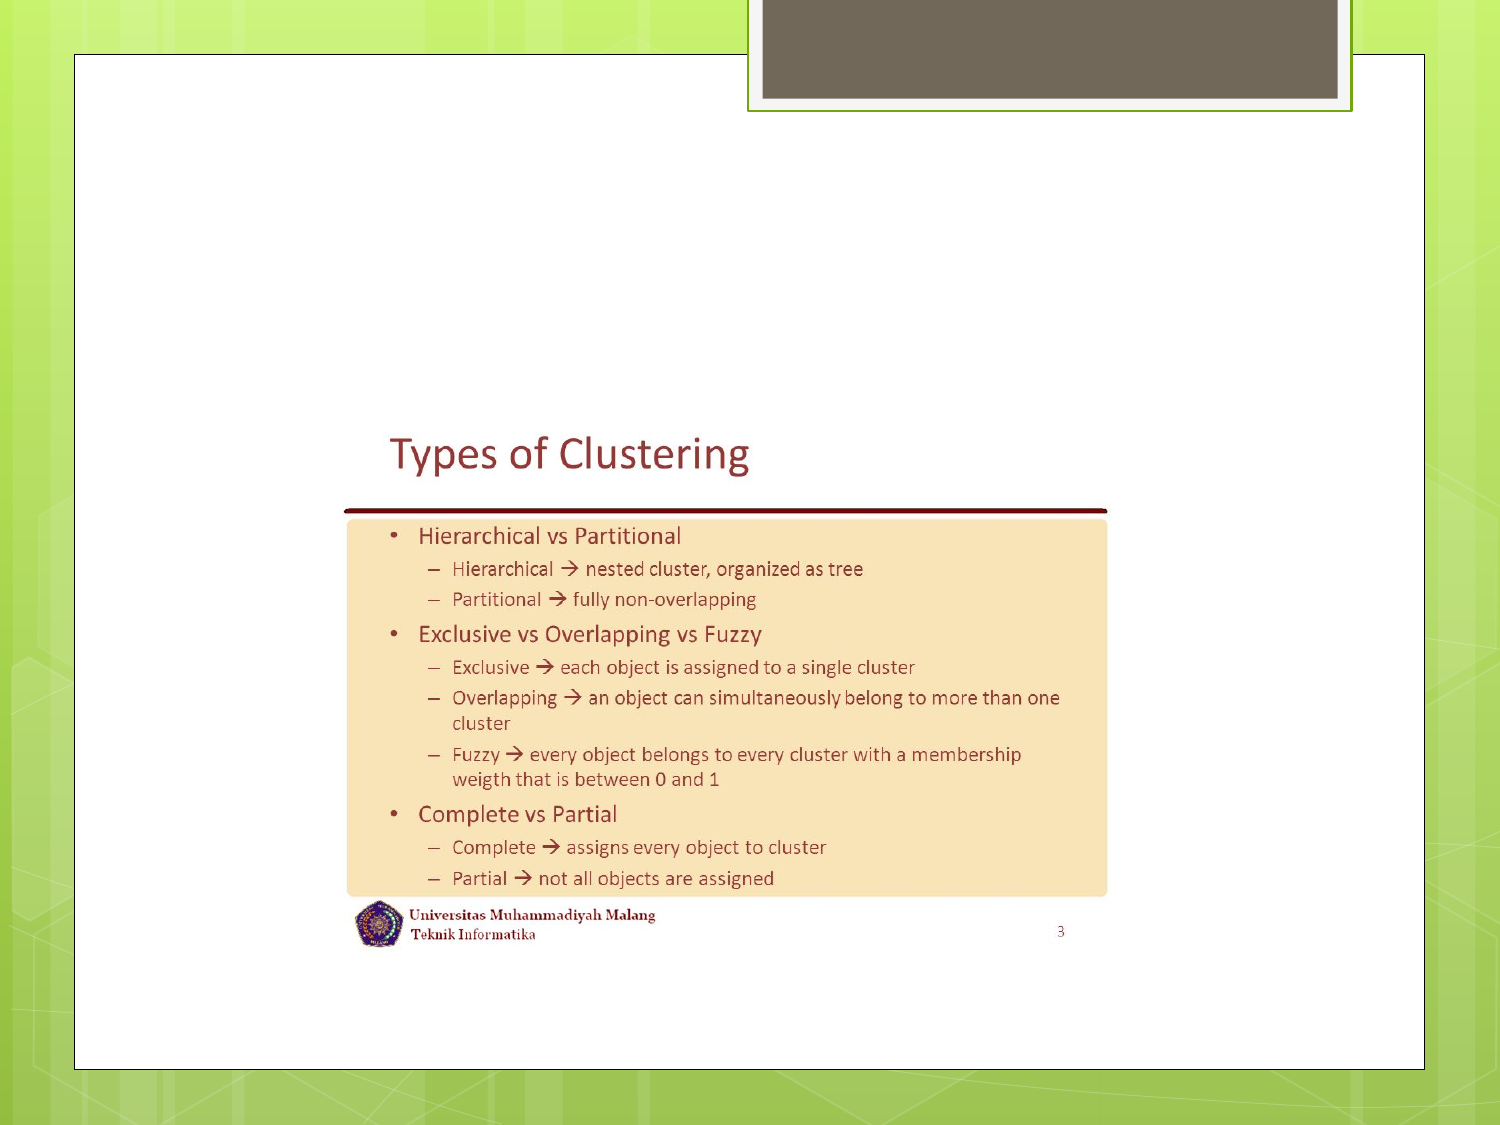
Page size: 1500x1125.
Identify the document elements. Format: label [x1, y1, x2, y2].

list [342, 380, 1111, 957]
